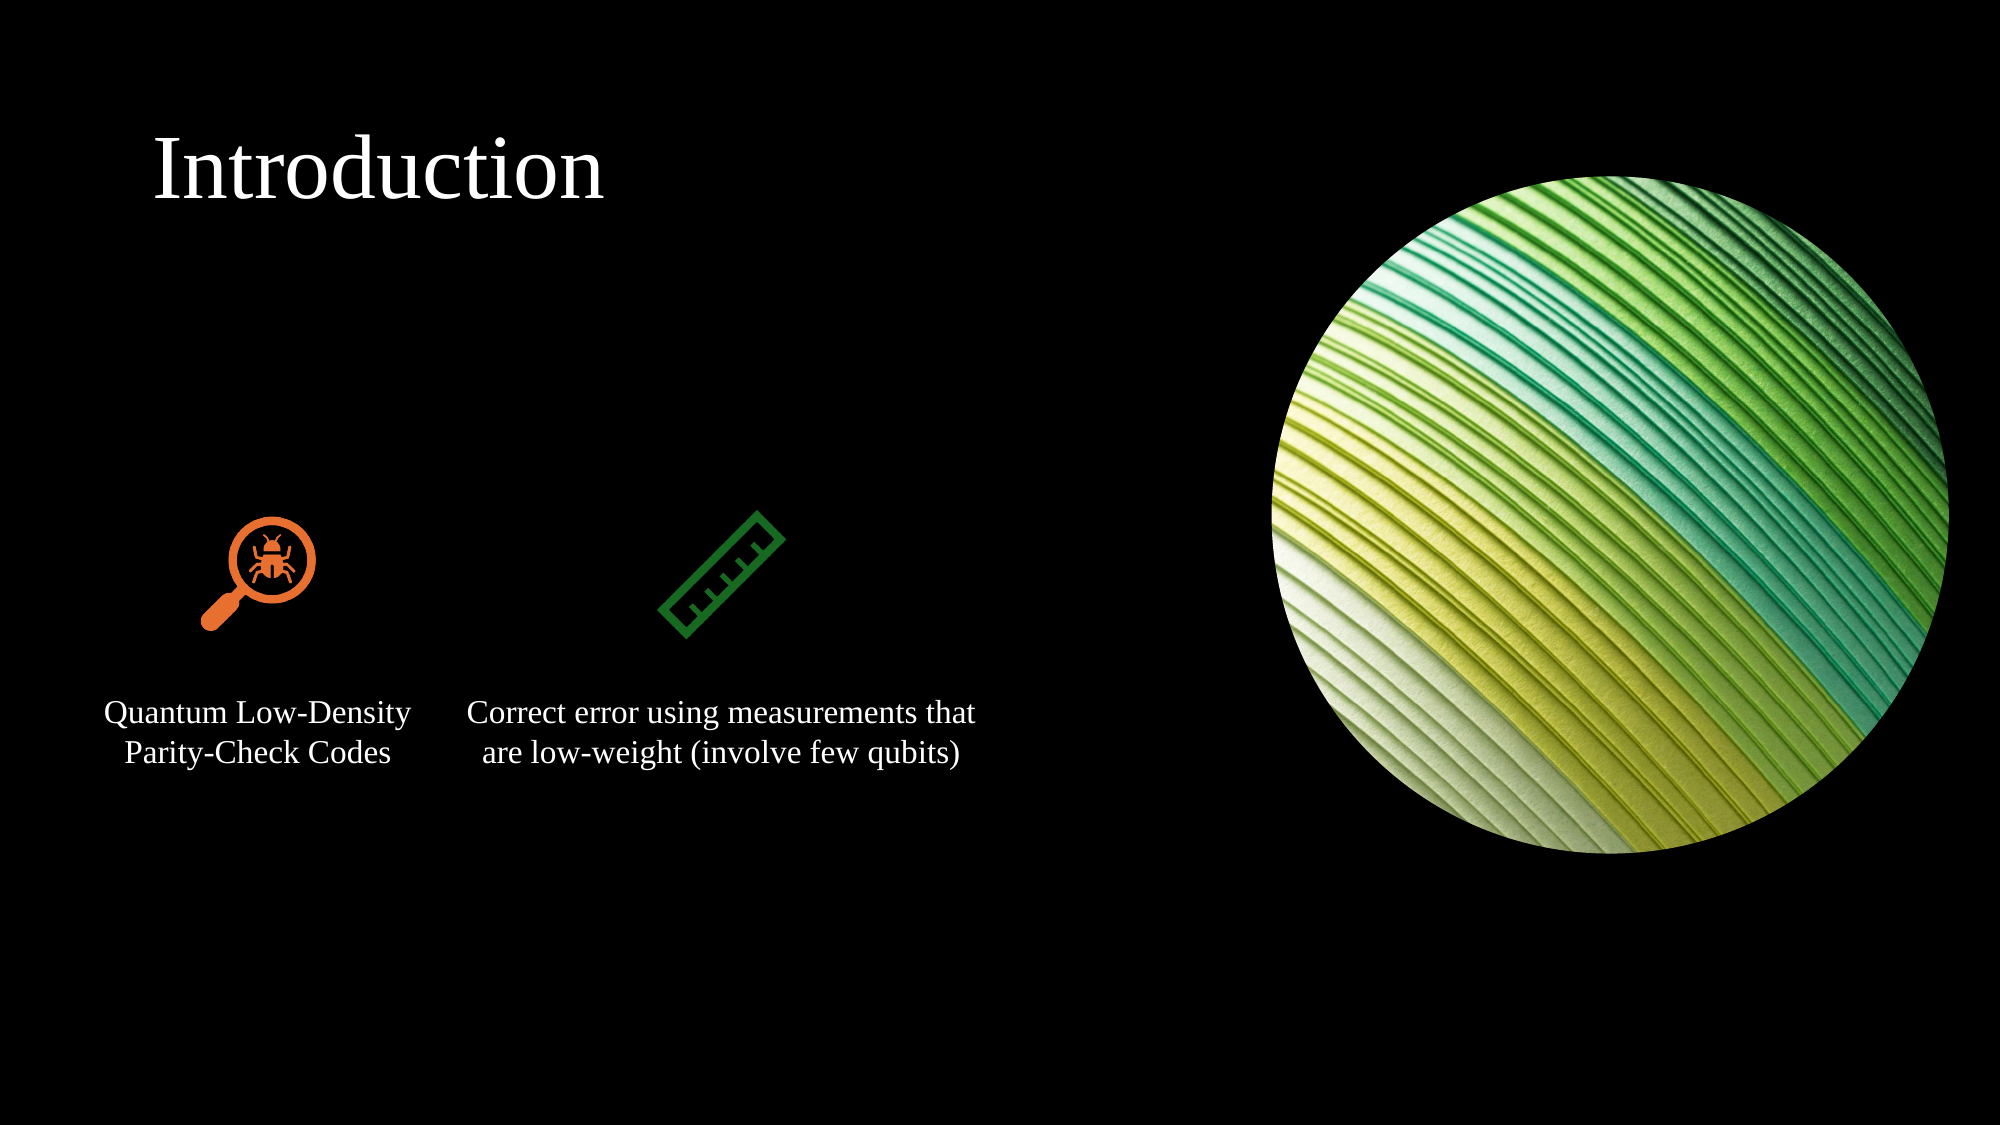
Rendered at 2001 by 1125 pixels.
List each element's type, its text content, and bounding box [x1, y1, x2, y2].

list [97, 301, 984, 1017]
title Introduction [137, 59, 1023, 278]
picture [1271, 175, 1950, 855]
